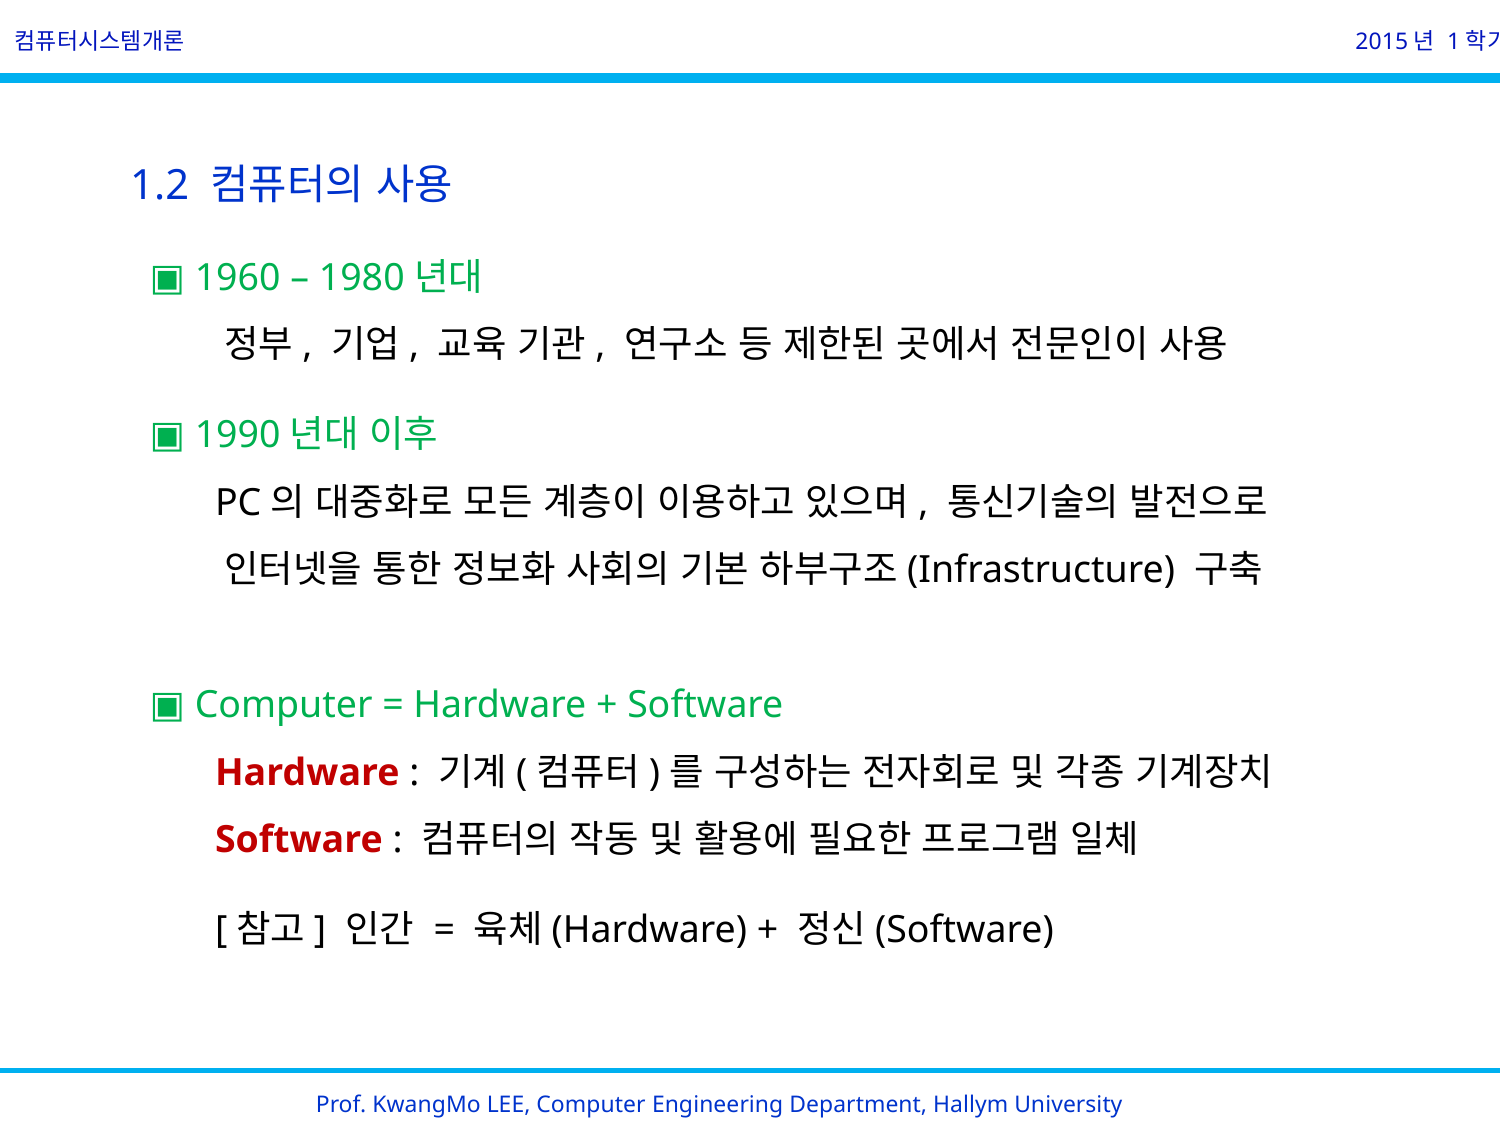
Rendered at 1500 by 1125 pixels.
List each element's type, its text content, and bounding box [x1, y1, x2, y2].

text_box Prof. KwangMo LEE, Computer Engineering Department, Hallym University [301, 1082, 1247, 1125]
text_box 1.2 컴퓨터의 사용 ▣ 1960 – 1980년대 정부, 기업, 교육 기관, 연구소 등 제한된 곳에서 전문인이 사용 ▣ 1990년대 이후 PC의 대중화로 모든 계층이 이용하고 있으며, 통신기술의 발전으로 인터넷을 통한 정보화 사회의 기본 하부구조(Infrastructure) 구축 ▣ Computer = Hardware + Software Hardware : 기계(컴퓨터)를 구성하는 전자회로 및 각종 기계장치 Software : 컴퓨터의 작동 및 활용에 필요한 프로그램 일체 [참고] 인간 = 육체(Hardware) + 정신(Software) [115, 125, 1289, 958]
text_box 컴퓨터시스템개론 [0, 19, 225, 62]
text_box 2015년 1학기 [1340, 19, 1500, 62]
